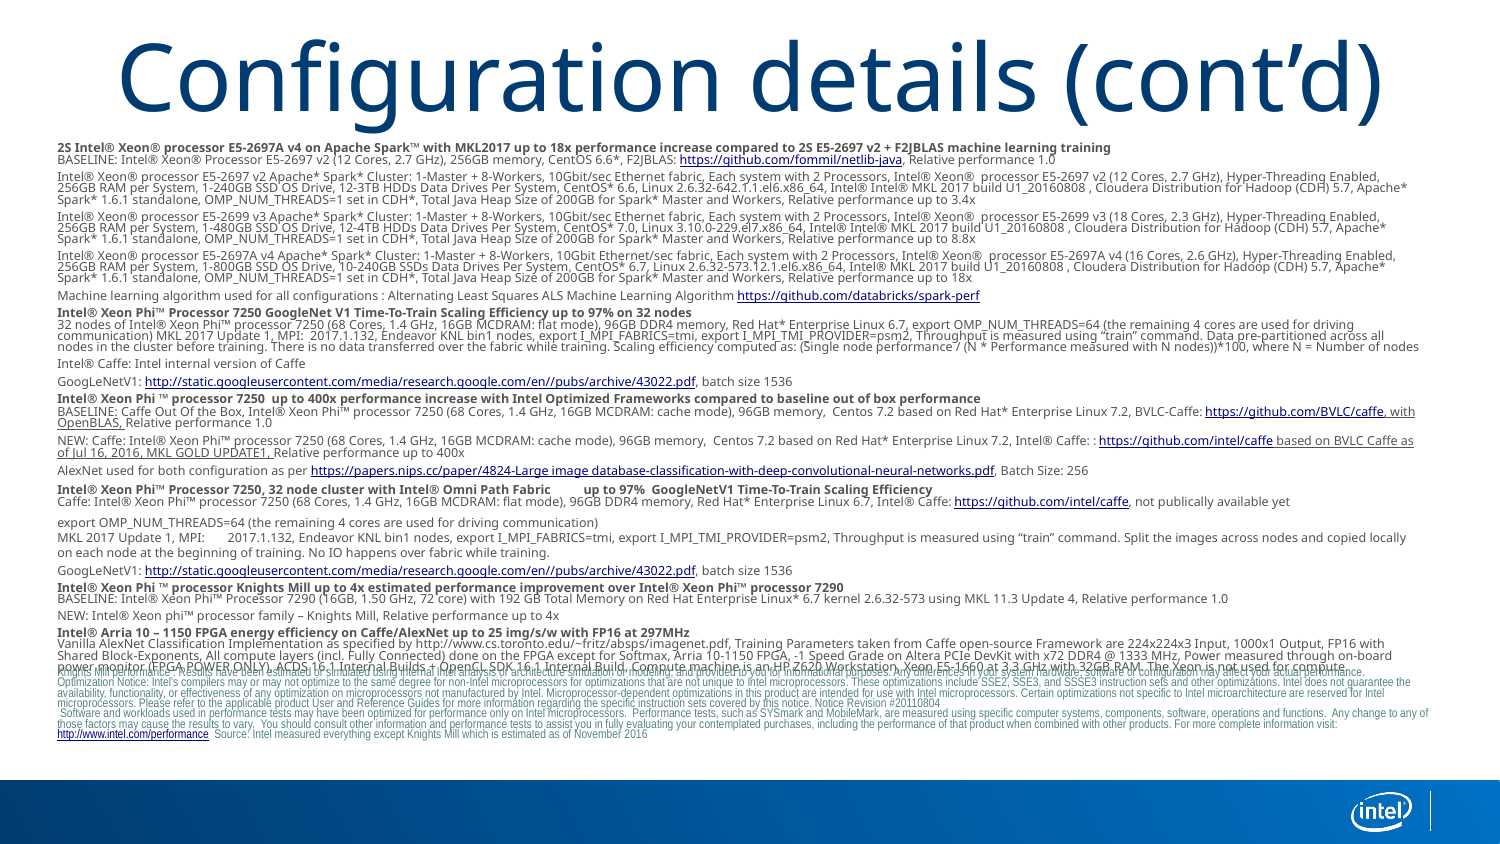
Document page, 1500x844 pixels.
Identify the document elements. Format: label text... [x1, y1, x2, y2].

text_box Knights Mill performance : Results have been estimated or simulated using internal Intel analysis or architecture simulation or modeling, and provided to you for informational purposes. Any differences in your system hardware, software or configuration may affect your actual performance. Optimization Notice: Intel's compilers may or may not optimize to the same degree for non-Intel microprocessors for optimizations that are not unique to Intel microprocessors. These optimizations include SSE2, SSE3, and SSSE3 instruction sets and other optimizations. Intel does not guarantee the availability, functionality, or effectiveness of any optimization on microprocessors not manufactured by Intel. Microprocessor-dependent optimizations in this product are intended for use with Intel microprocessors. Certain optimizations not specific to Intel microarchitecture are reserved for Intel microprocessors. Please refer to the applicable product User and Reference Guides for more information regarding the specific instruction sets covered by this notice. Notice Revision #20110804 Software and workloads used in performance tests may have been optimized for performance only on Intel microprocessors. Performance tests, such as SYSmark and MobileMark, are measured using specific computer systems, components, software, operations and functions. Any change to any of those factors may cause the results to vary. You should consult other information and performance tests to assist you in fully evaluating your contemplated purchases, including the performance of that product when combined with other products. For more complete information visit: http://www.intel.com/performance Source: Intel measured everything except Knights Mill which is estimated as of November 2016 [42, 660, 1448, 749]
text_box Configuration details (cont’d) [0, 10, 1500, 138]
picture [1351, 792, 1412, 832]
text_box 2S Intel® Xeon® processor E5-2697A v4 on Apache Spark™ with MKL2017 up to 18x performance increase compared to 2S E5-2697 v2 + F2JBLAS machine learning training BASELINE: Intel® Xeon® Processor E5-2697 v2 (12 Cores, 2.7 GHz), 256GB memory, CentOS 6.6*, F2JBLAS: https://github.com/fommil/netlib-java, Relative performance 1.0 Intel® Xeon® processor E5-2697 v2 Apache* Spark* Cluster: 1-Master + 8-Workers, 10Gbit/sec Ethernet fabric, Each system with 2 Processors, Intel® Xeon® processor E5-2697 v2 (12 Cores, 2.7 GHz), Hyper-Threading Enabled, 256GB RAM per System, 1-240GB SSD OS Drive, 12-3TB HDDs Data Drives Per System, CentOS* 6.6, Linux 2.6.32-642.1.1.el6.x86_64, Intel® Intel® MKL 2017 build U1_20160808 , Cloudera Distribution for Hadoop (CDH) 5.7, Apache* Spark* 1.6.1 standalone, OMP_NUM_THREADS=1 set in CDH*, Total Java Heap Size of 200GB for Spark* Master and Workers, Relative performance up to 3.4x Intel® Xeon® processor E5-2699 v3 Apache* Spark* Cluster: 1-Master + 8-Workers, 10Gbit/sec Ethernet fabric, Each system with 2 Processors, Intel® Xeon® processor E5-2699 v3 (18 Cores, 2.3 GHz), Hyper-Threading Enabled, 256GB RAM per System, 1-480GB SSD OS Drive, 12-4TB HDDs Data Drives Per System, CentOS* 7.0, Linux 3.10.0-229.el7.x86_64, Intel® Intel® MKL 2017 build U1_20160808 , Cloudera Distribution for Hadoop (CDH) 5.7, Apache* Spark* 1.6.1 standalone, OMP_NUM_THREADS=1 set in CDH*, Total Java Heap Size of 200GB for Spark* Master and Workers, Relative performance up to 8.8x Intel® Xeon® processor E5-2697A v4 Apache* Spark* Cluster: 1-Master + 8-Workers, 10Gbit Ethernet/sec fabric, Each system with 2 Processors, Intel® Xeon® processor E5-2697A v4 (16 Cores, 2.6 GHz), Hyper-Threading Enabled, 256GB RAM per System, 1-800GB SSD OS Drive, 10-240GB SSDs Data Drives Per System, CentOS* 6.7, Linux 2.6.32-573.12.1.el6.x86_64, Intel® MKL 2017 build U1_20160808 , Cloudera Distribution for Hadoop (CDH) 5.7, Apache* Spark* 1.6.1 standalone, OMP_NUM_THREADS=1 set in CDH*, Total Java Heap Size of 200GB for Spark* Master and Workers, Relative performance up to 18x Machine learning algorithm used for all configurations : Alternating Least Squares ALS Machine Learning Algorithm https://github.com/databricks/spark-perf Intel® Xeon Phi™ Processor 7250 GoogleNet V1 Time-To-Train Scaling Efficiency up to 97% on 32 nodes 32 nodes of Intel® Xeon Phi™ processor 7250 (68 Cores, 1.4 GHz, 16GB MCDRAM: flat mode), 96GB DDR4 memory, Red Hat* Enterprise Linux 6.7, export OMP_NUM_THREADS=64 (the remaining 4 cores are used for driving communication) MKL 2017 Update 1, MPI: 2017.1.132, Endeavor KNL bin1 nodes, export I_MPI_FABRICS=tmi, export I_MPI_TMI_PROVIDER=psm2, Throughput is measured using “train” command. Data pre-partitioned across all nodes in the cluster before training. There is no data transferred over the fabric while training. Scaling efficiency computed as: (Single node performance / (N * Performance measured with N nodes))*100, where N = Number of nodes Intel® Caffe: Intel internal version of Caffe GoogLeNetV1: http://static.googleusercontent.com/media/research.google.com/en//pubs/archive/43022.pdf, batch size 1536 Intel® Xeon Phi ™ processor 7250 up to 400x performance increase with Intel Optimized Frameworks compared to baseline out of box performance BASELINE: Caffe Out Of the Box, Intel® Xeon Phi™ processor 7250 (68 Cores, 1.4 GHz, 16GB MCDRAM: cache mode), 96GB memory, Centos 7.2 based on Red Hat* Enterprise Linux 7.2, BVLC-Caffe: https://github.com/BVLC/caffe, with OpenBLAS, Relative performance 1.0 NEW: Caffe: Intel® Xeon Phi™ processor 7250 (68 Cores, 1.4 GHz, 16GB MCDRAM: cache mode), 96GB memory, Centos 7.2 based on Red Hat* Enterprise Linux 7.2, Intel® Caffe: : https://github.com/intel/caffe based on BVLC Caffe as of Jul 16, 2016, MKL GOLD UPDATE1, Relative performance up to 400x AlexNet used for both configuration as per https://papers.nips.cc/paper/4824-Large image database-classification-with-deep-convolutional-neural-networks.pdf, Batch Size: 256 Intel® Xeon Phi™ Processor 7250, 32 node cluster with Intel® Omni Path Fabric up to 97% GoogleNetV1 Time-To-Train Scaling Efficiency Caffe: Intel® Xeon Phi™ processor 7250 (68 Cores, 1.4 GHz, 16GB MCDRAM: flat mode), 96GB DDR4 memory, Red Hat* Enterprise Linux 6.7, Intel® Caffe: https://github.com/intel/caffe, not publically available yet export OMP_NUM_THREADS=64 (the remaining 4 cores are used for driving communication) MKL 2017 Update 1, MPI: 2017.1.132, Endeavor KNL bin1 nodes, export I_MPI_FABRICS=tmi, export I_MPI_TMI_PROVIDER=psm2, Throughput is measured using “train” command. Split the images across nodes and copied locally on each node at the beginning of training. No IO happens over fabric while training. GoogLeNetV1: http://static.googleusercontent.com/media/research.google.com/en//pubs/archive/43022.pdf, batch size 1536 Intel® Xeon Phi ™ processor Knights Mill up to 4x estimated performance improvement over Intel® Xeon Phi™ processor 7290 BASELINE: Intel® Xeon Phi™ Processor 7290 (16GB, 1.50 GHz, 72 core) with 192 GB Total Memory on Red Hat Enterprise Linux* 6.7 kernel 2.6.32-573 using MKL 11.3 Update 4, Relative performance 1.0 NEW: Intel® Xeon phi™ processor family – Knights Mill, Relative performance up to 4x Intel® Arria 10 – 1150 FPGA energy efficiency on Caffe/AlexNet up to 25 img/s/w with FP16 at 297MHz Vanilla AlexNet Classification Implementation as specified by http://www.cs.toronto.edu/~fritz/absps/imagenet.pdf, Training Parameters taken from Caffe open-source Framework are 224x224x3 Input, 1000x1 Output, FP16 with Shared Block-Exponents, All compute layers (incl. Fully Connected) done on the FPGA except for Softmax, Arria 10-1150 FPGA, -1 Speed Grade on Altera PCIe DevKit with x72 DDR4 @ 1333 MHz, Power measured through on-board power monitor (FPGA POWER ONLY), ACDS 16.1 Internal Builds + OpenCL SDK 16.1 Internal Build, Compute machine is an HP Z620 Workstation, Xeon E5-1660 at 3.3 GHz with 32GB RAM. The Xeon is not used for compute. [42, 138, 1436, 660]
